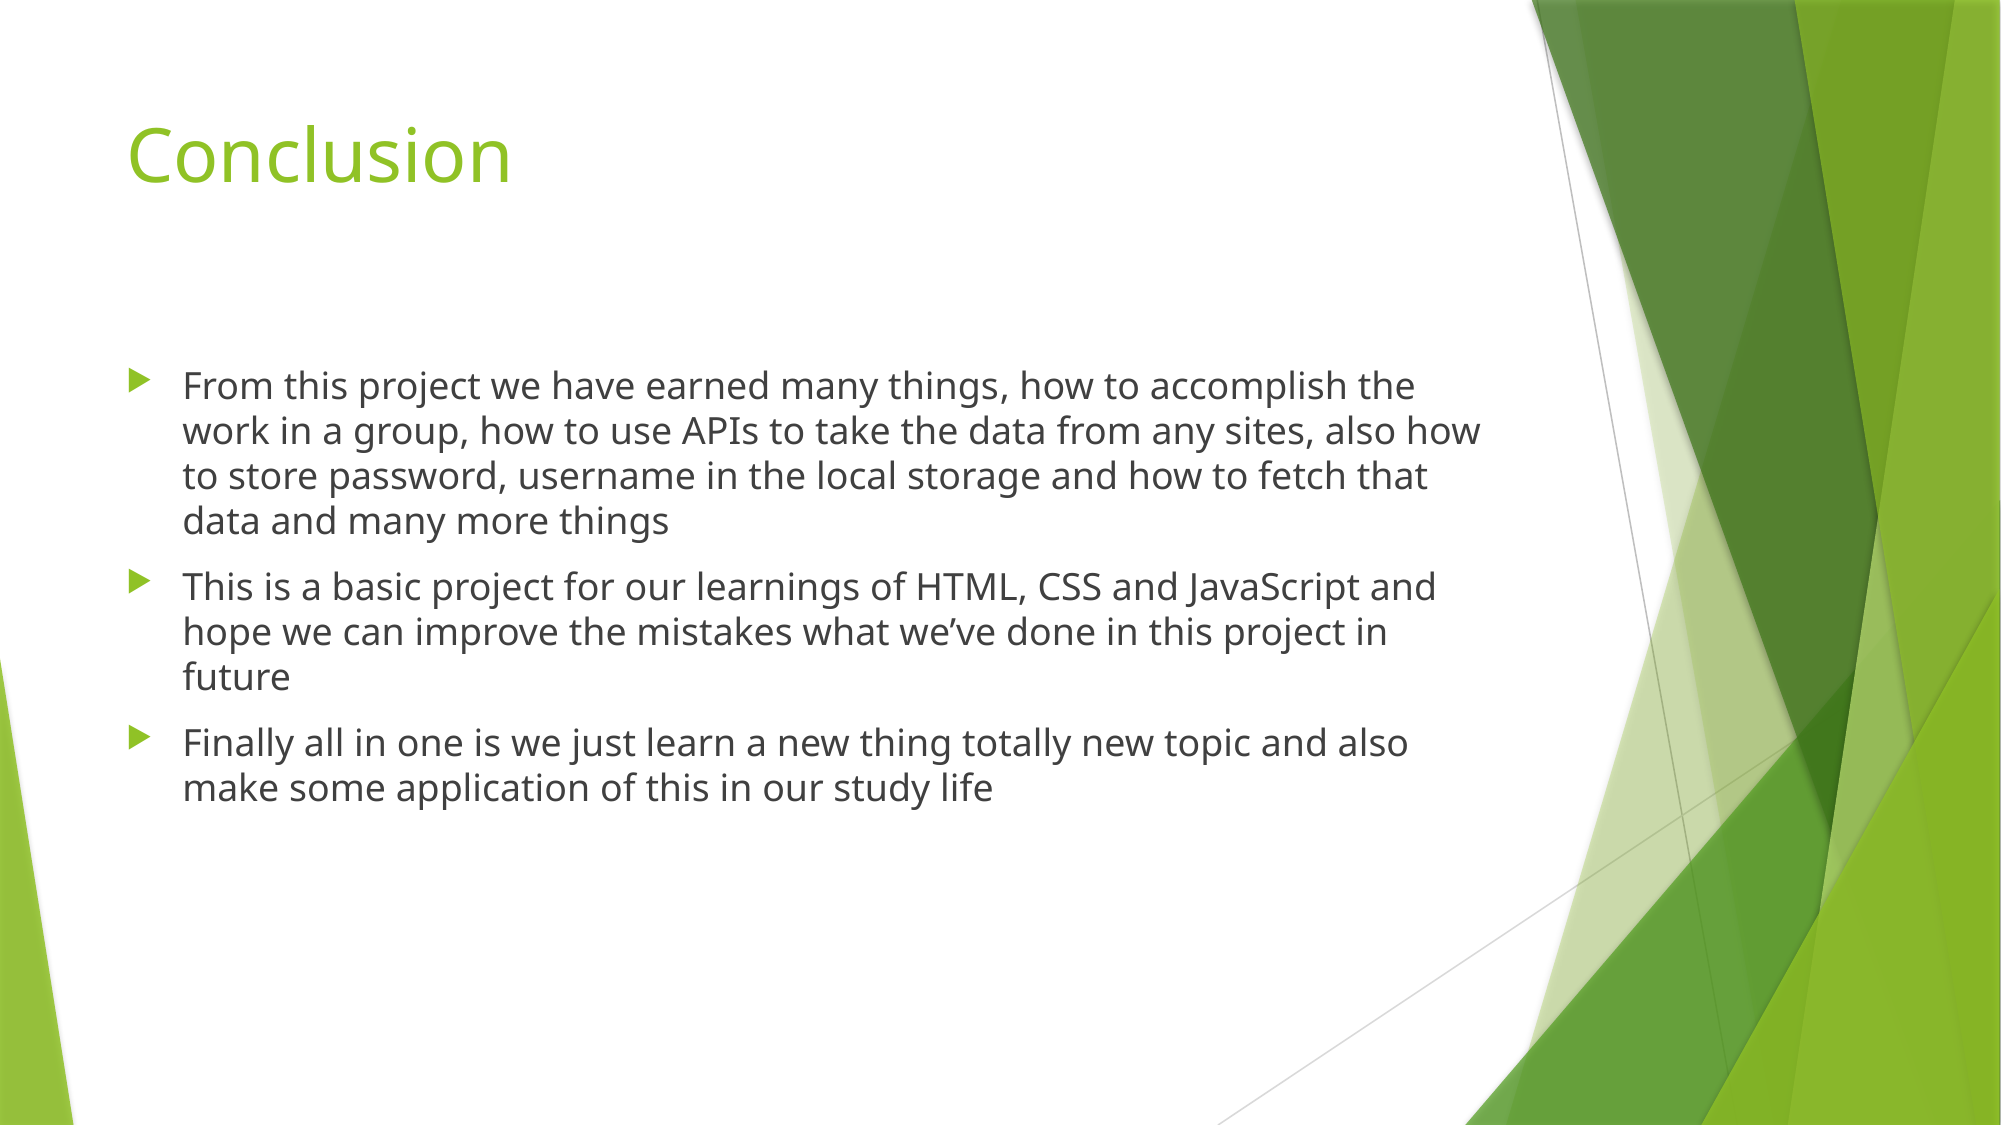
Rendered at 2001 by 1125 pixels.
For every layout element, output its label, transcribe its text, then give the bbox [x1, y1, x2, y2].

title Conclusion [111, 99, 1522, 317]
list From this project we have earned many things, how to accomplish the work in a group, how to use APIs to take the data from any sites, also how to store password, username in the local storage and how to fetch that data and many more things This is a basic project for our learnings of HTML, CSS and JavaScript and hope we can improve the mistakes what we’ve done in this project in future Finally all in one is we just learn a new thing totally new topic and also make some application of this in our study life [111, 354, 1522, 992]
